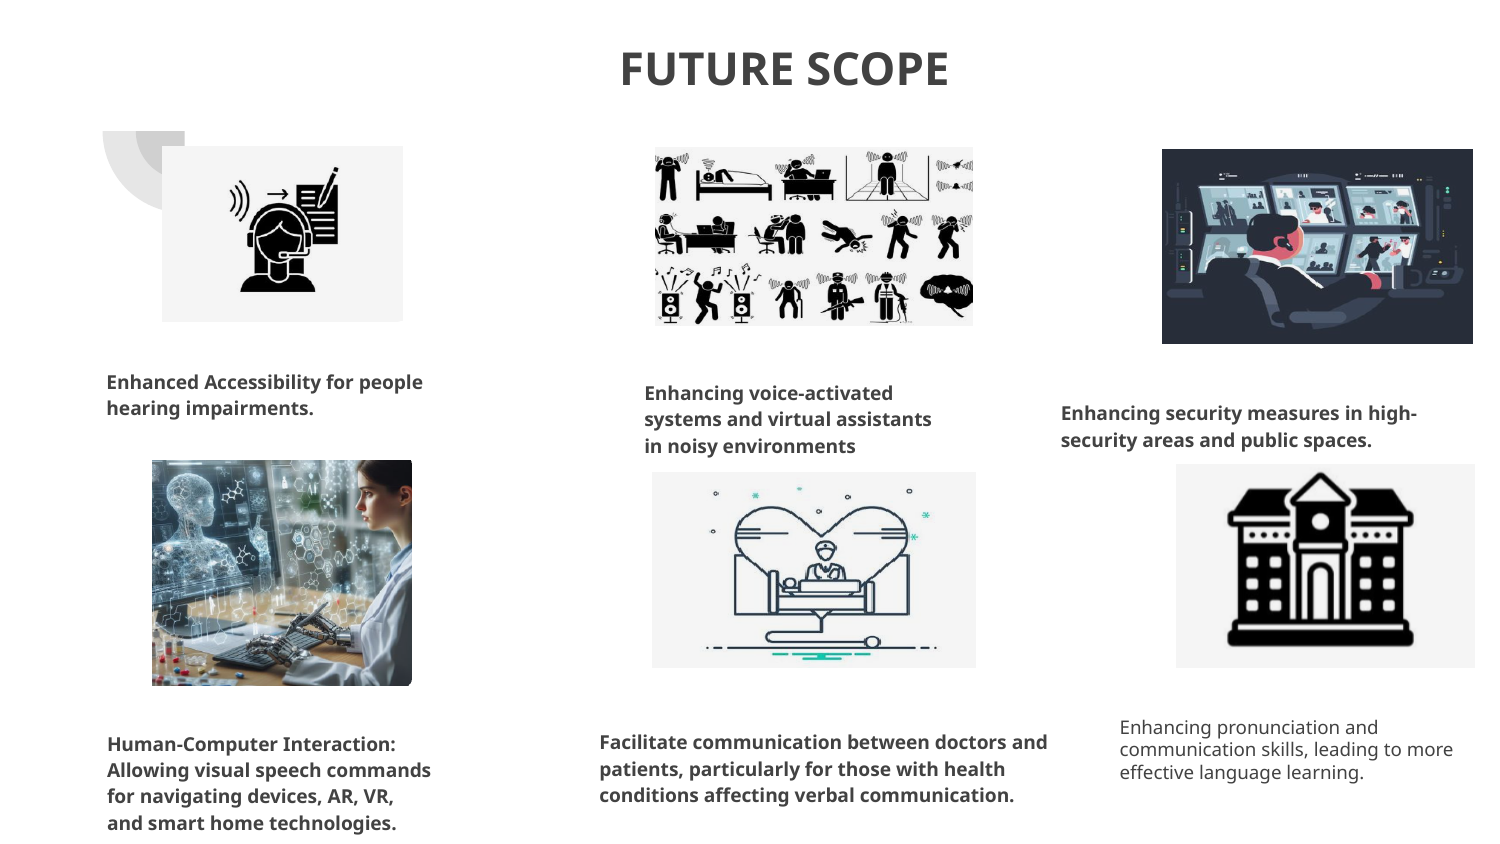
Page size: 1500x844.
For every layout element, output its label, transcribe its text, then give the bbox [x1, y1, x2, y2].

picture [652, 472, 976, 668]
picture [655, 147, 973, 326]
picture [162, 146, 403, 325]
picture [152, 459, 412, 686]
picture [1161, 149, 1473, 344]
text_box Enhancing voice-activated systems and virtual assistants in noisy environments [629, 363, 968, 448]
text_box Enhanced Accessibility for people hearing impairments. [91, 351, 504, 435]
text_box Human-Computer Interaction: Allowing visual speech commands for navigating devices, AR, VR, and smart home technologies. [92, 713, 450, 837]
text_box Facilitate communication between doctors and patients, particularly for those with health conditions affecting verbal communication. [584, 712, 1071, 818]
picture [1175, 463, 1476, 668]
title FUTURE SCOPE [213, 25, 1368, 110]
text_box Enhancing security measures in high-security areas and public spaces. [1045, 383, 1500, 440]
text_box Enhancing pronunciation and communication skills, leading to more effective language learning. [1104, 700, 1500, 786]
